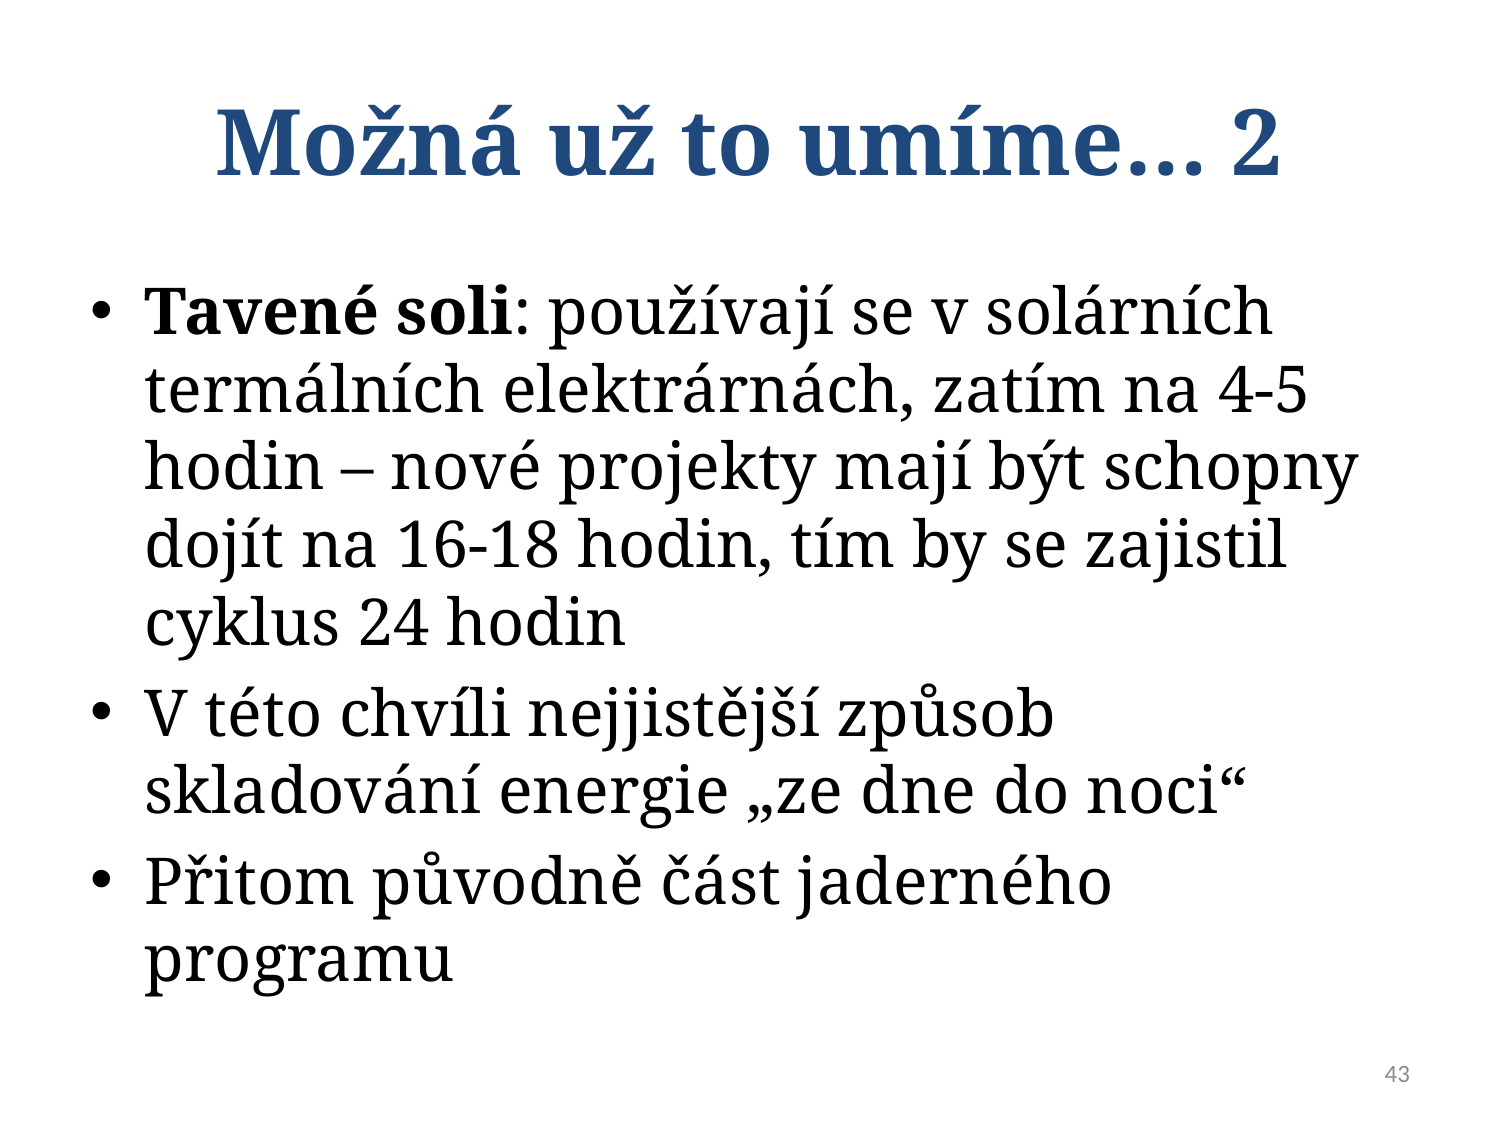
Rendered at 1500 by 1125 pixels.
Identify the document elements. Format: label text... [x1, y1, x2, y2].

title Možná už to umíme… 2 [75, 45, 1425, 233]
list Tavené soli: používají se v solárních termálních elektrárnách, zatím na 4-5 hodin – nové projekty mají být schopny dojít na 16-18 hodin, tím by se zajistil cyklus 24 hodin V této chvíli nejjistější způsob skladování energie „ze dne do noci“ Přitom původně část jaderného programu [75, 262, 1425, 1005]
slide_number 43 [1074, 1042, 1425, 1103]
